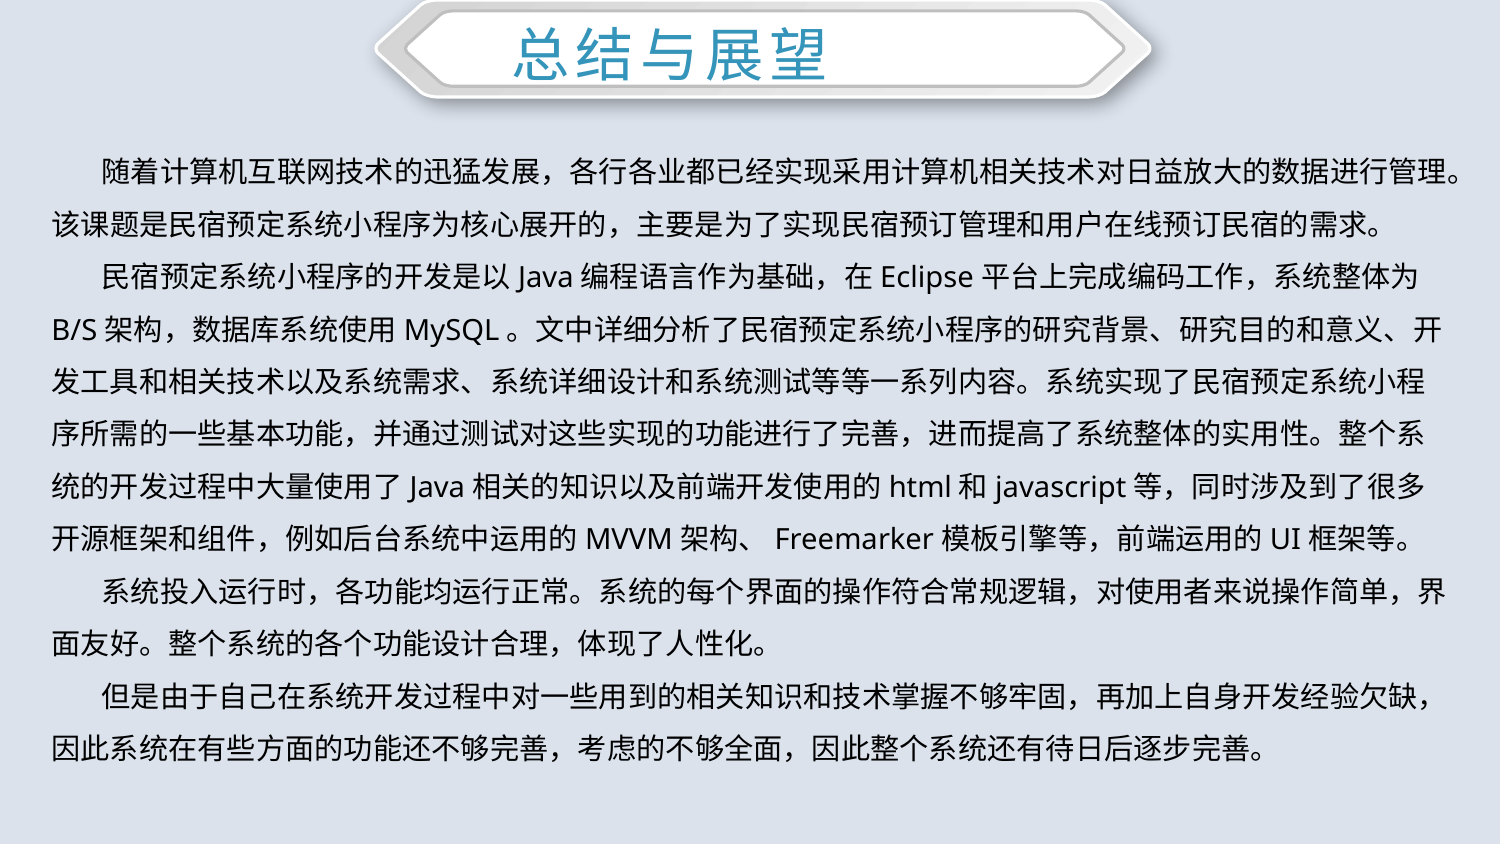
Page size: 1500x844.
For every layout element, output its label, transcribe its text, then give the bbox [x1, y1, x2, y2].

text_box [375, 0, 1151, 98]
text_box 随着计算机互联网技术的迅猛发展，各行各业都已经实现采用计算机相关技术对日益放大的数据进行管理。该课题是民宿预定系统小程序为核心展开的，主要是为了实现民宿预订管理和用户在线预订民宿的需求。 民宿预定系统小程序的开发是以Java编程语言作为基础，在Eclipse平台上完成编码工作，系统整体为B/S架构，数据库系统使用MySQL。文中详细分析了民宿预定系统小程序的研究背景、研究目的和意义、开发工具和相关技术以及系统需求、系统详细设计和系统测试等等一系列内容。系统实现了民宿预定系统小程序所需的一些基本功能，并通过测试对这些实现的功能进行了完善，进而提高了系统整体的实用性。整个系统的开发过程中大量使用了Java相关的知识以及前端开发使用的html和javascript等，同时涉及到了很多开源框架和组件，例如后台系统中运用的MVVM架构、Freemarker模板引擎等，前端运用的UI框架等。 系统投入运行时，各功能均运行正常。系统的每个界面的操作符合常规逻辑，对使用者来说操作简单，界面友好。整个系统的各个功能设计合理，体现了人性化。 但是由于自己在系统开发过程中对一些用到的相关知识和技术掌握不够牢固，再加上自身开发经验欠缺，因此系统在有些方面的功能还不够完善，考虑的不够全面，因此整个系统还有待日后逐步完善。 [36, 128, 1464, 773]
